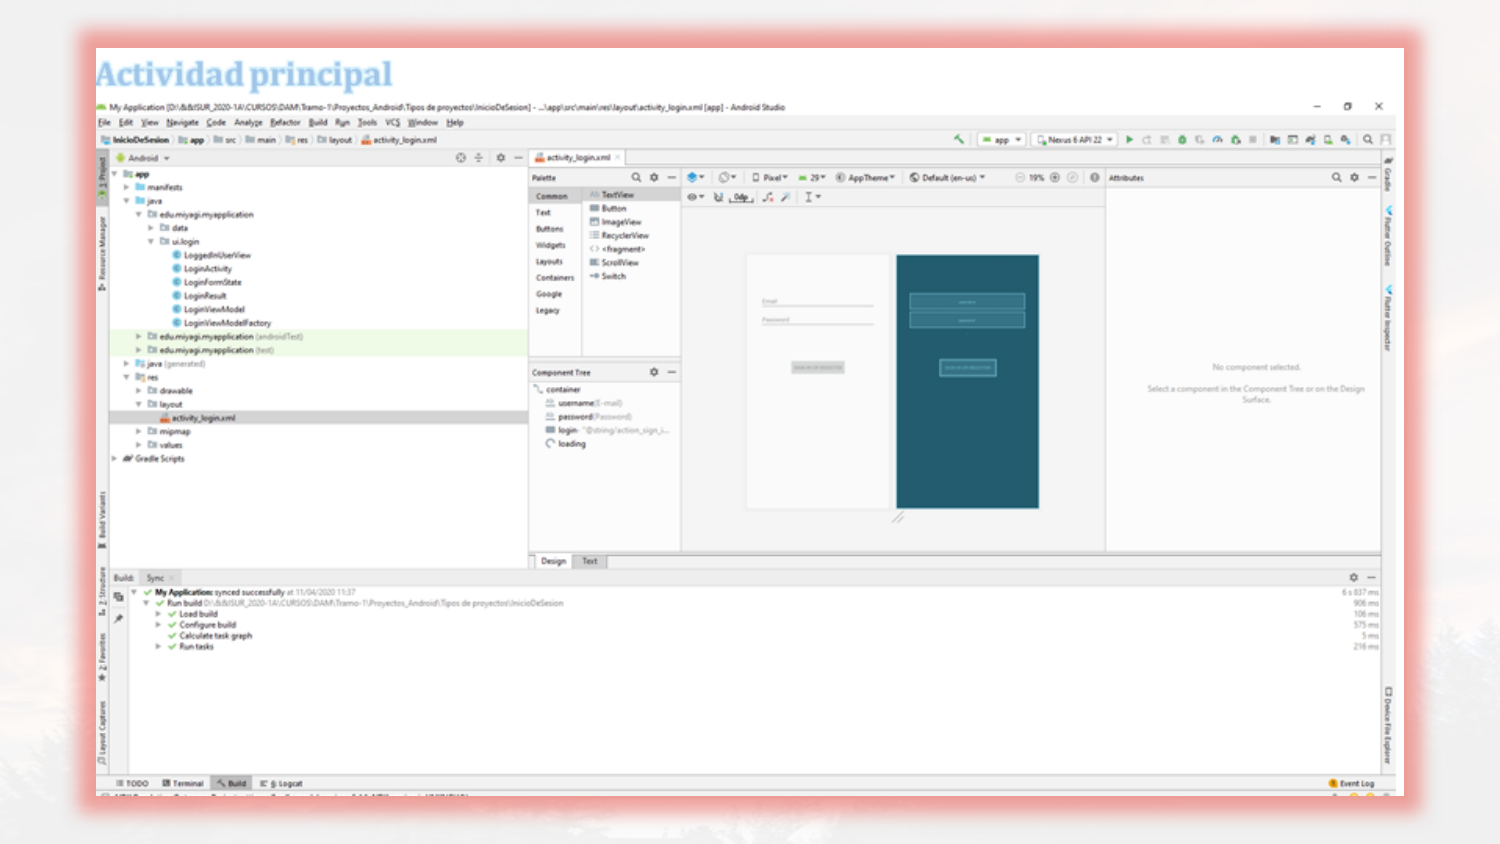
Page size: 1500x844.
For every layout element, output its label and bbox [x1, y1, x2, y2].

picture [96, 48, 1404, 796]
